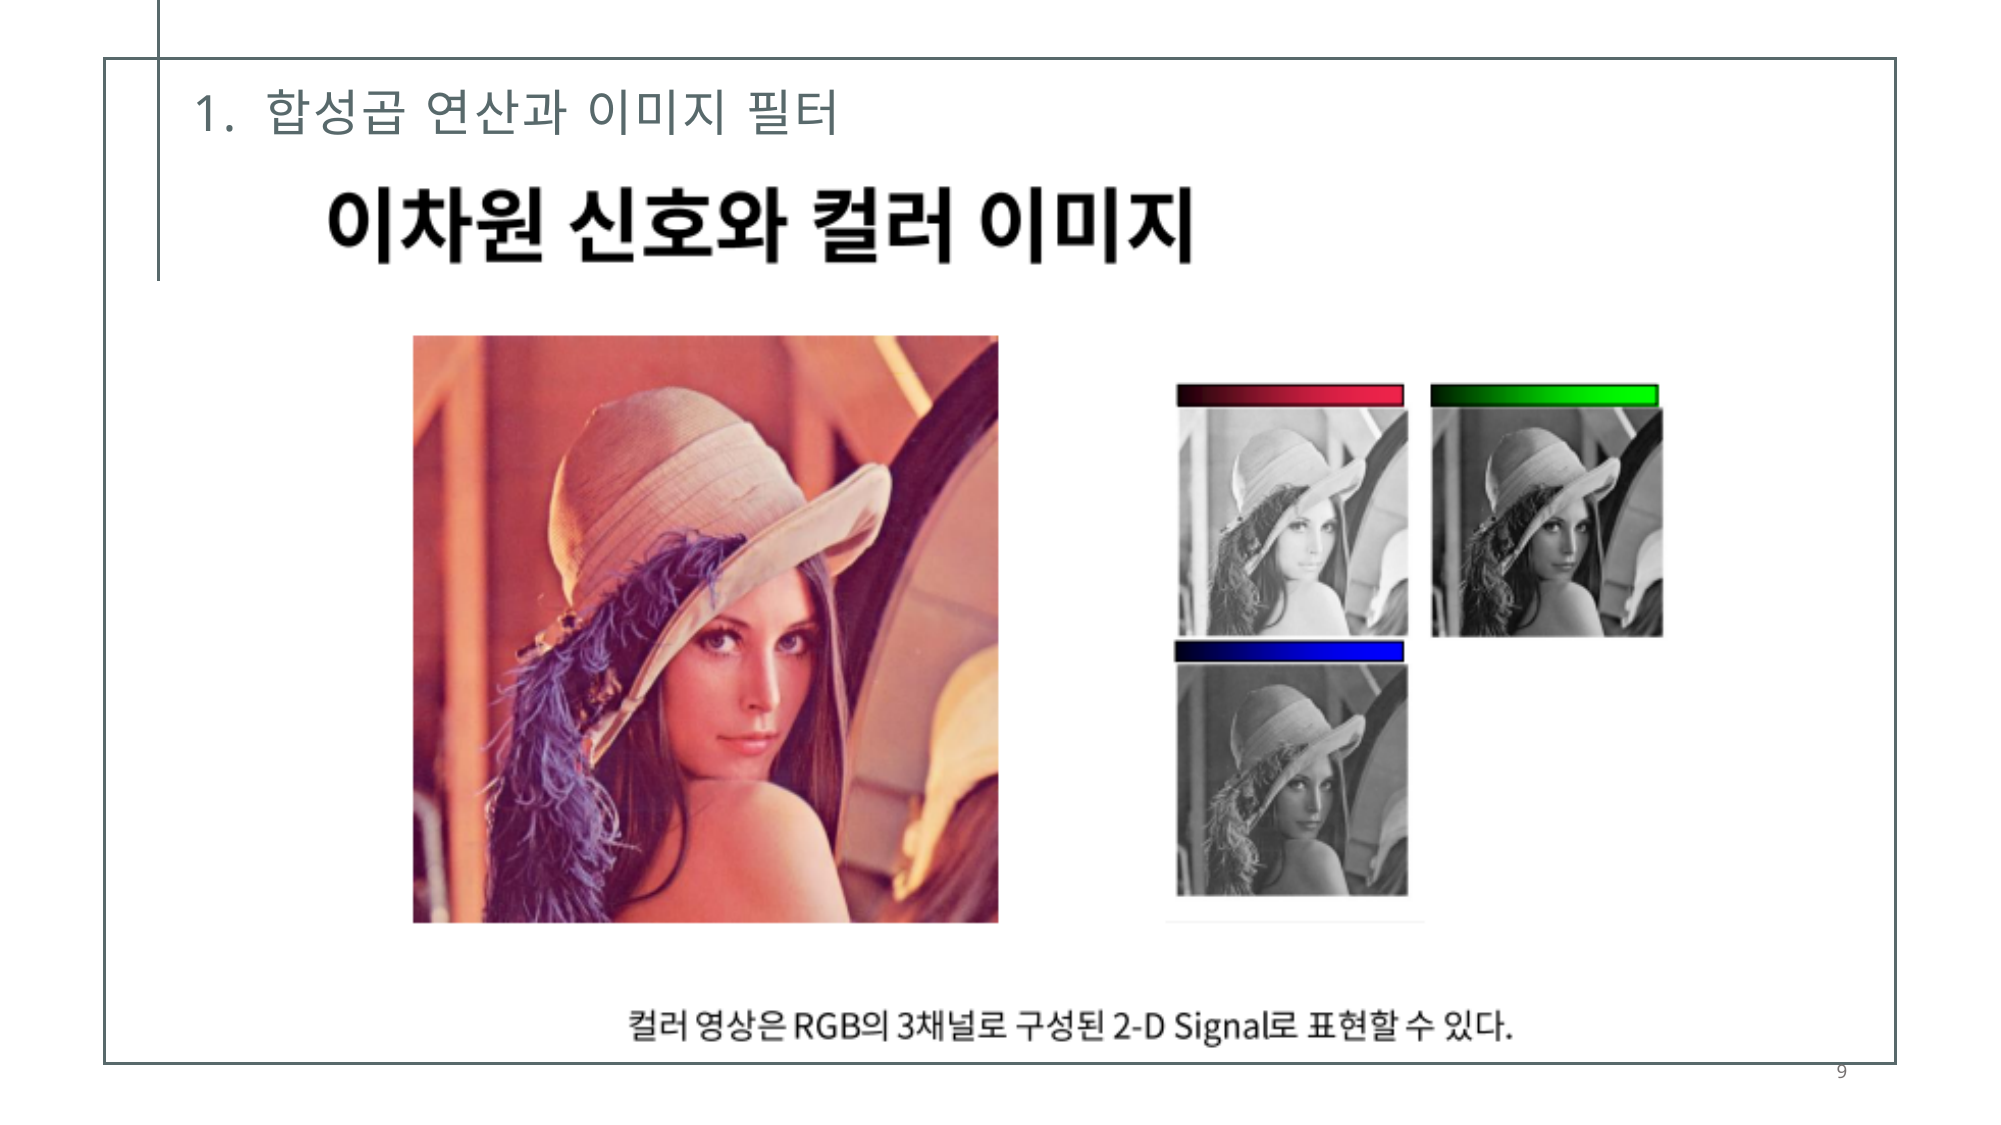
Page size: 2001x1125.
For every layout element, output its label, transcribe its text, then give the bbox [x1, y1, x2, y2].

title 1. 합성곱 연산과 이미지 필터 [177, 104, 1058, 186]
text_box [104, 57, 1896, 1065]
picture [328, 177, 1684, 1050]
slide_number 9 [1412, 1042, 1863, 1103]
